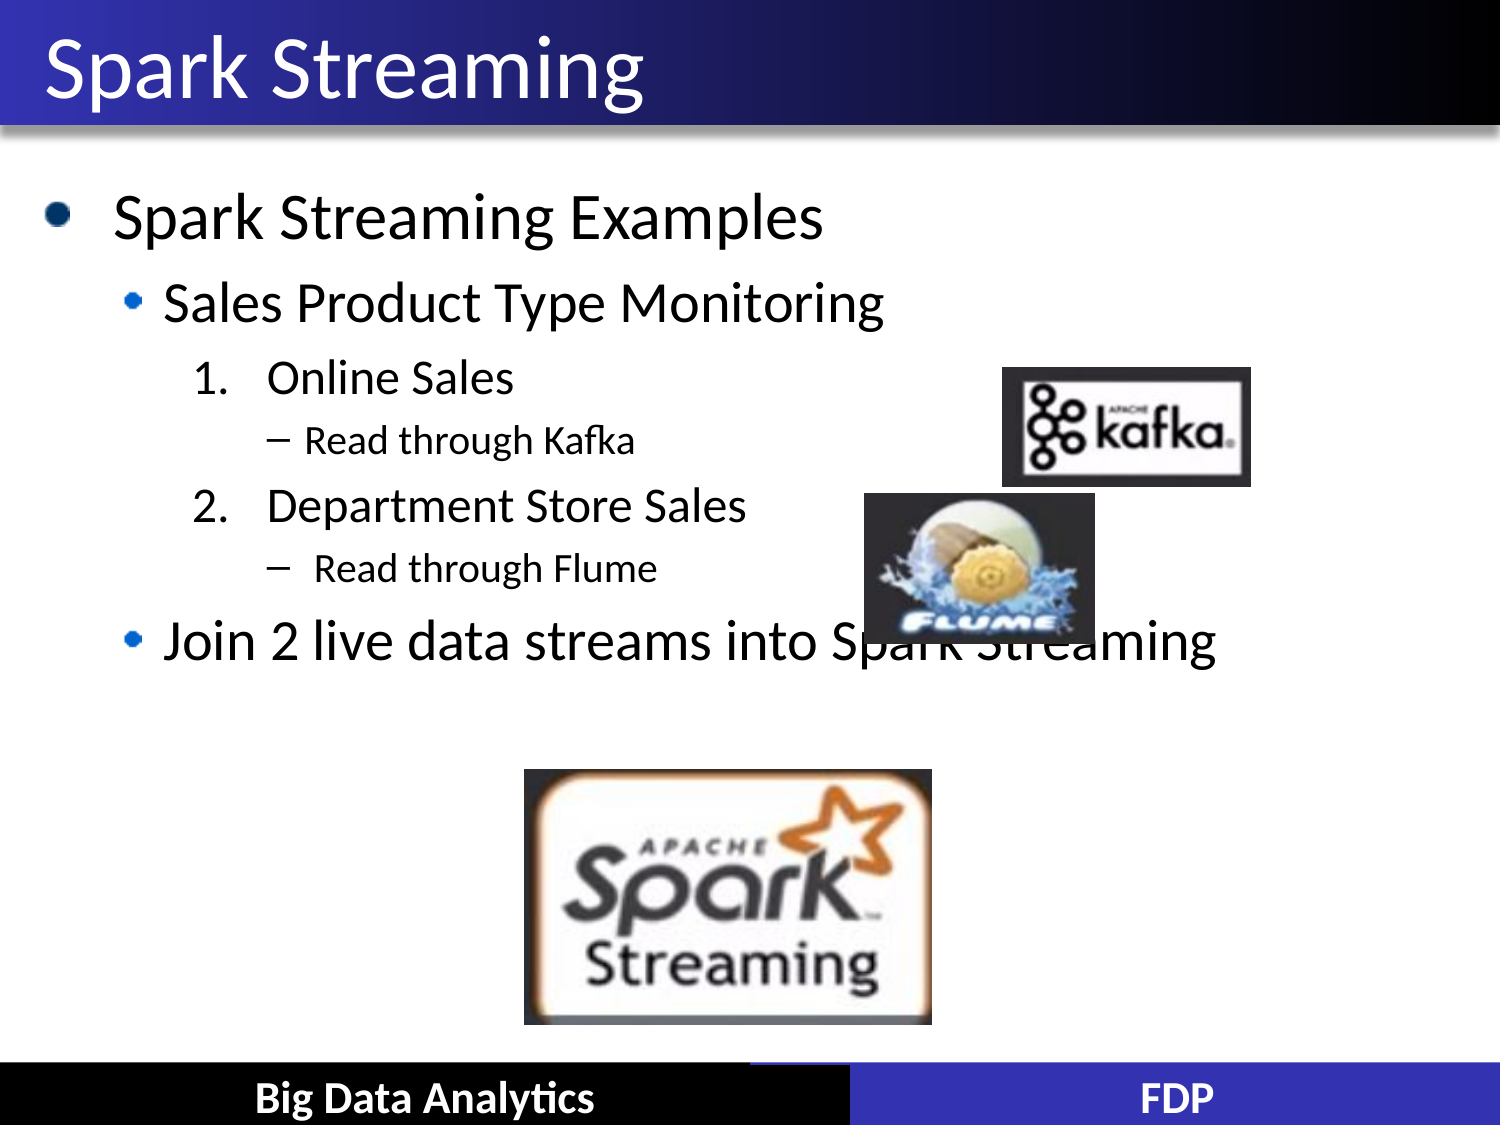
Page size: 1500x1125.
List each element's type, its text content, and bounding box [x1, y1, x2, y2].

list Spark Streaming Examples Sales Product Type Monitoring Online Sales Read through Kafka Department Store Sales Read through Flume Join 2 live data streams into Spark Streaming [26, 164, 1454, 1063]
picture [864, 493, 1095, 644]
text_box Big Data Analytics [0, 1065, 850, 1125]
title Spark Streaming [0, 0, 1171, 126]
picture [524, 769, 932, 1026]
text_box FDP [854, 1065, 1500, 1125]
picture [41, 198, 70, 227]
picture [116, 625, 142, 650]
picture [1001, 367, 1251, 487]
picture [116, 286, 142, 312]
